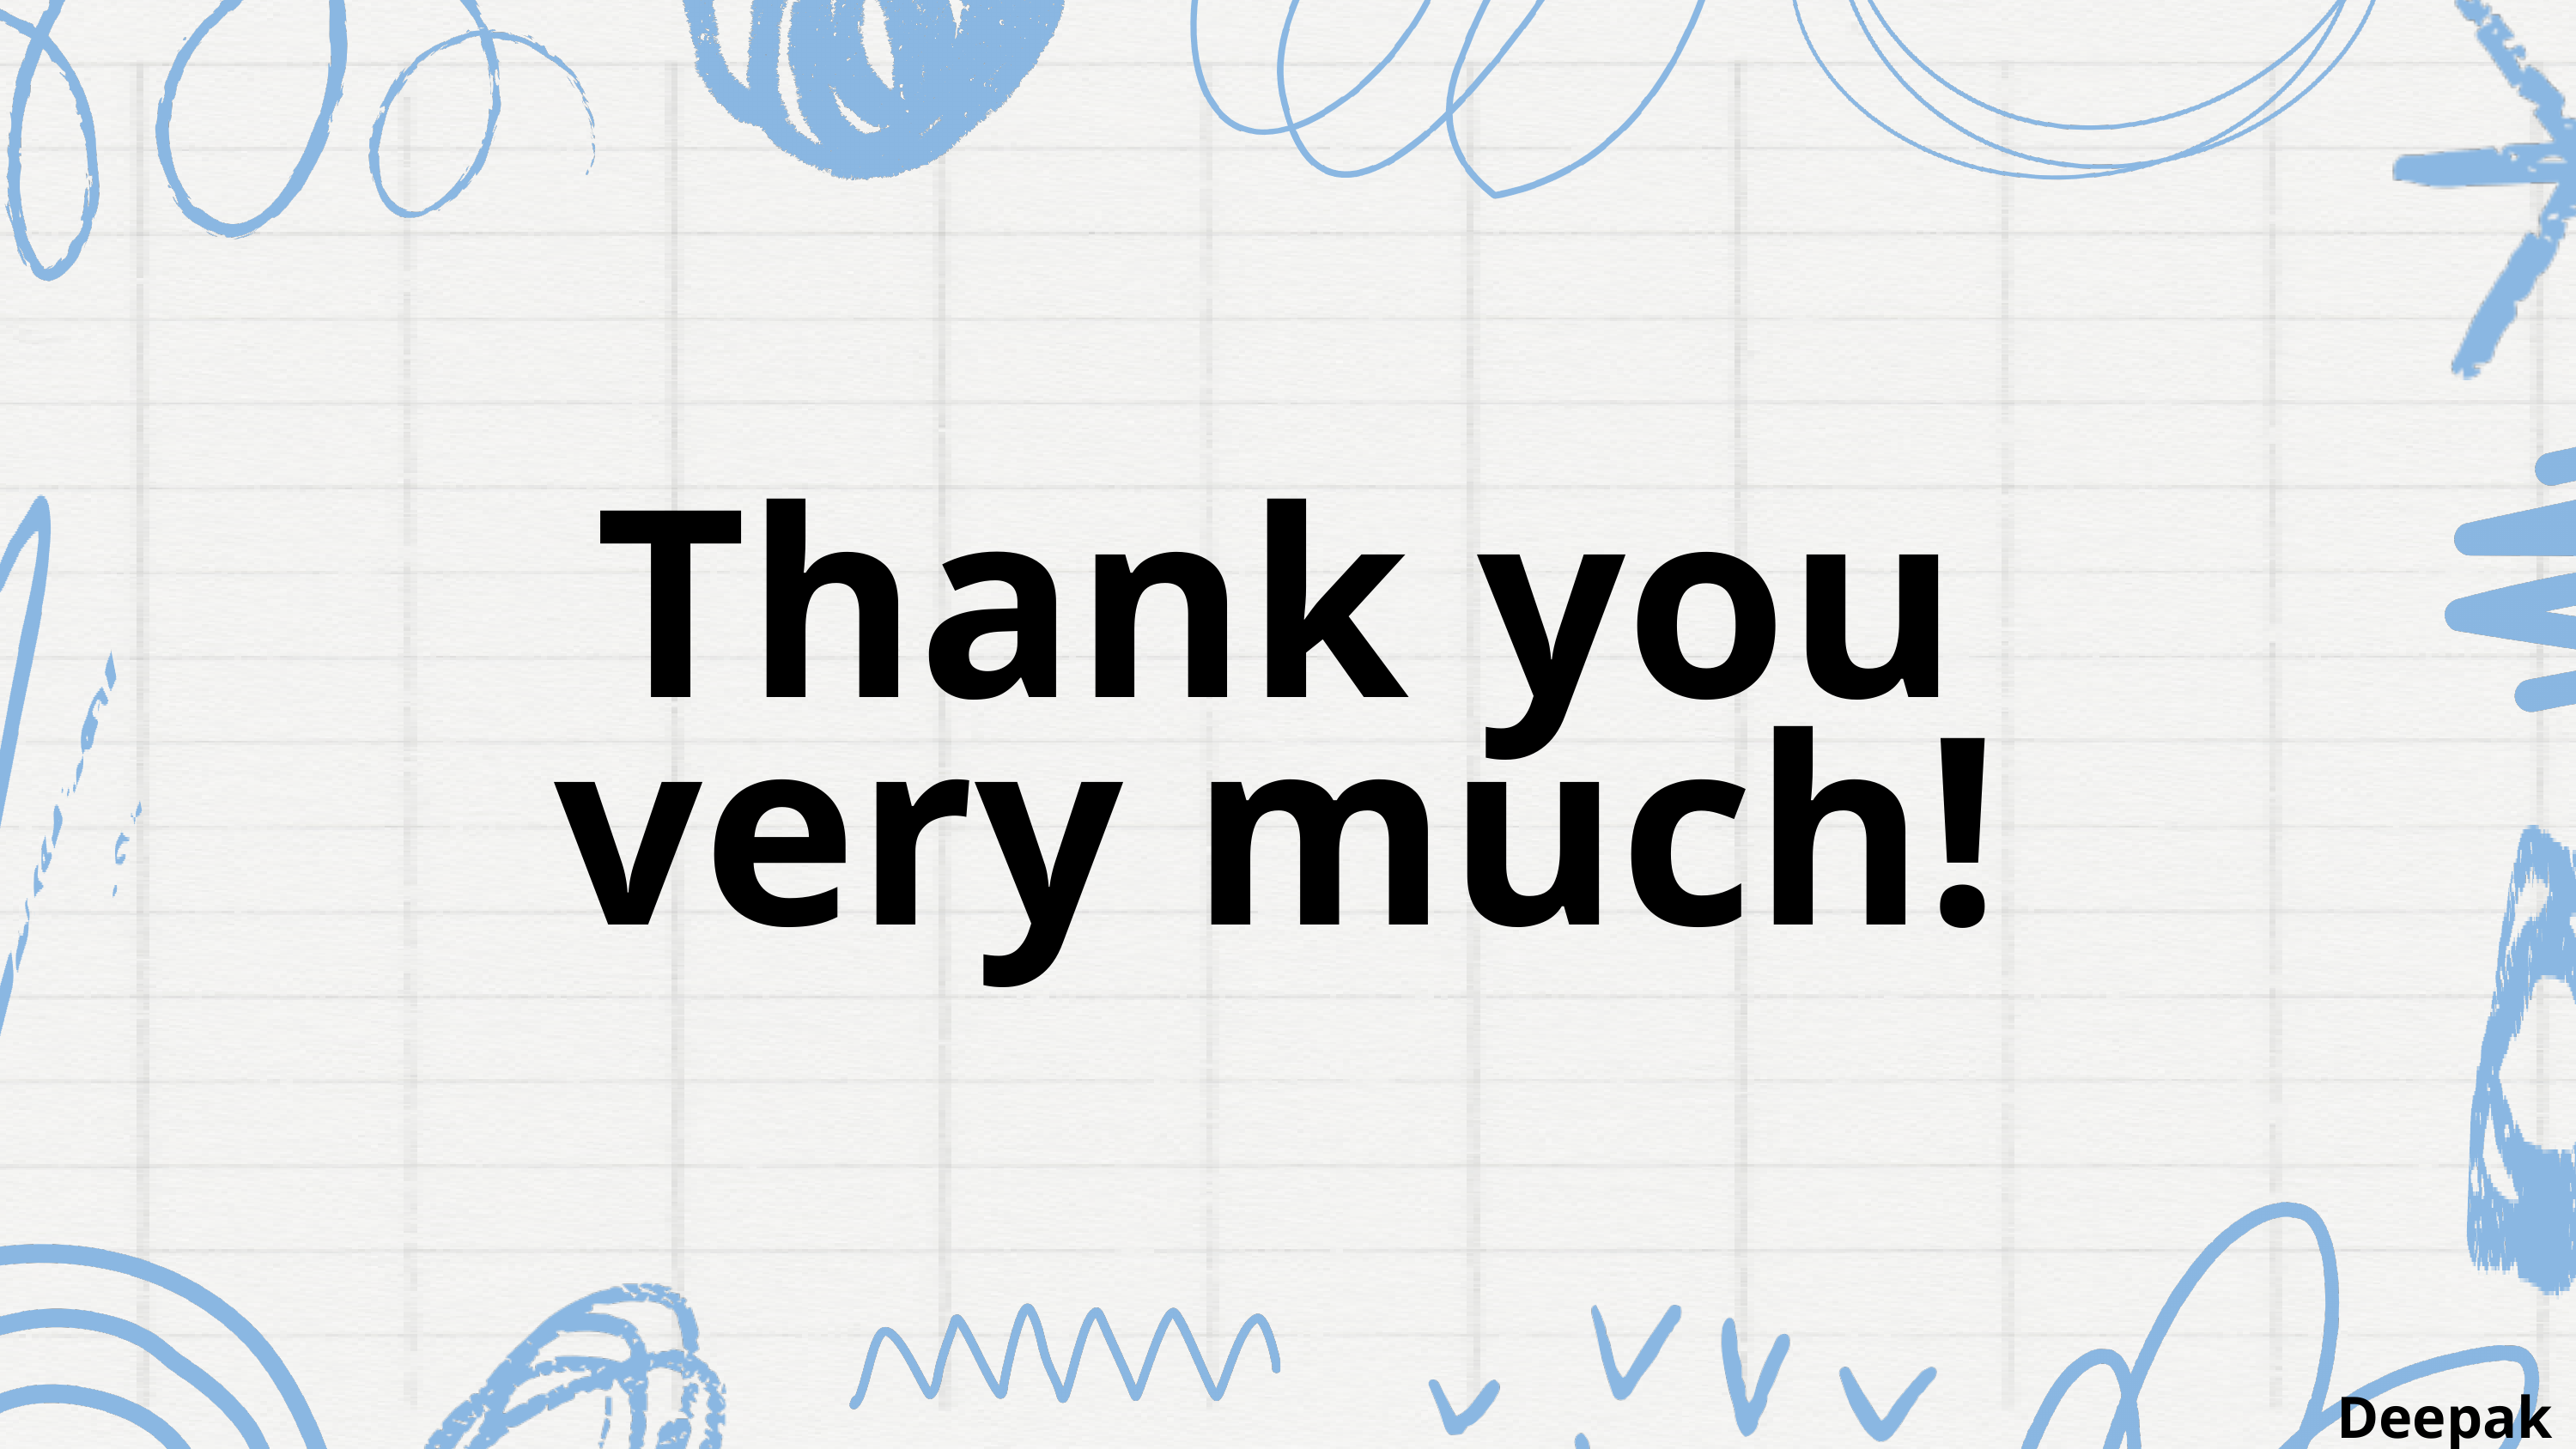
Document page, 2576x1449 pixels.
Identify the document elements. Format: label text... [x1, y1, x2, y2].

text_box Deepak [2324, 1374, 2567, 1449]
text_box [1043, 0, 1818, 200]
text_box [2391, 0, 2576, 380]
text_box [0, 0, 596, 282]
text_box [0, 0, 2481, 1449]
text_box [0, 333, 181, 1046]
text_box [2002, 1202, 2576, 1449]
text_box [680, 0, 1089, 183]
text_box [2431, 380, 2576, 822]
text_box Thank you very much! [508, 523, 2045, 978]
text_box [2464, 822, 2576, 1302]
text_box [0, 1213, 362, 1449]
text_box [1818, 0, 2391, 183]
text_box [849, 1303, 1281, 1410]
text_box [1428, 1303, 2002, 1449]
text_box [361, 1280, 726, 1449]
